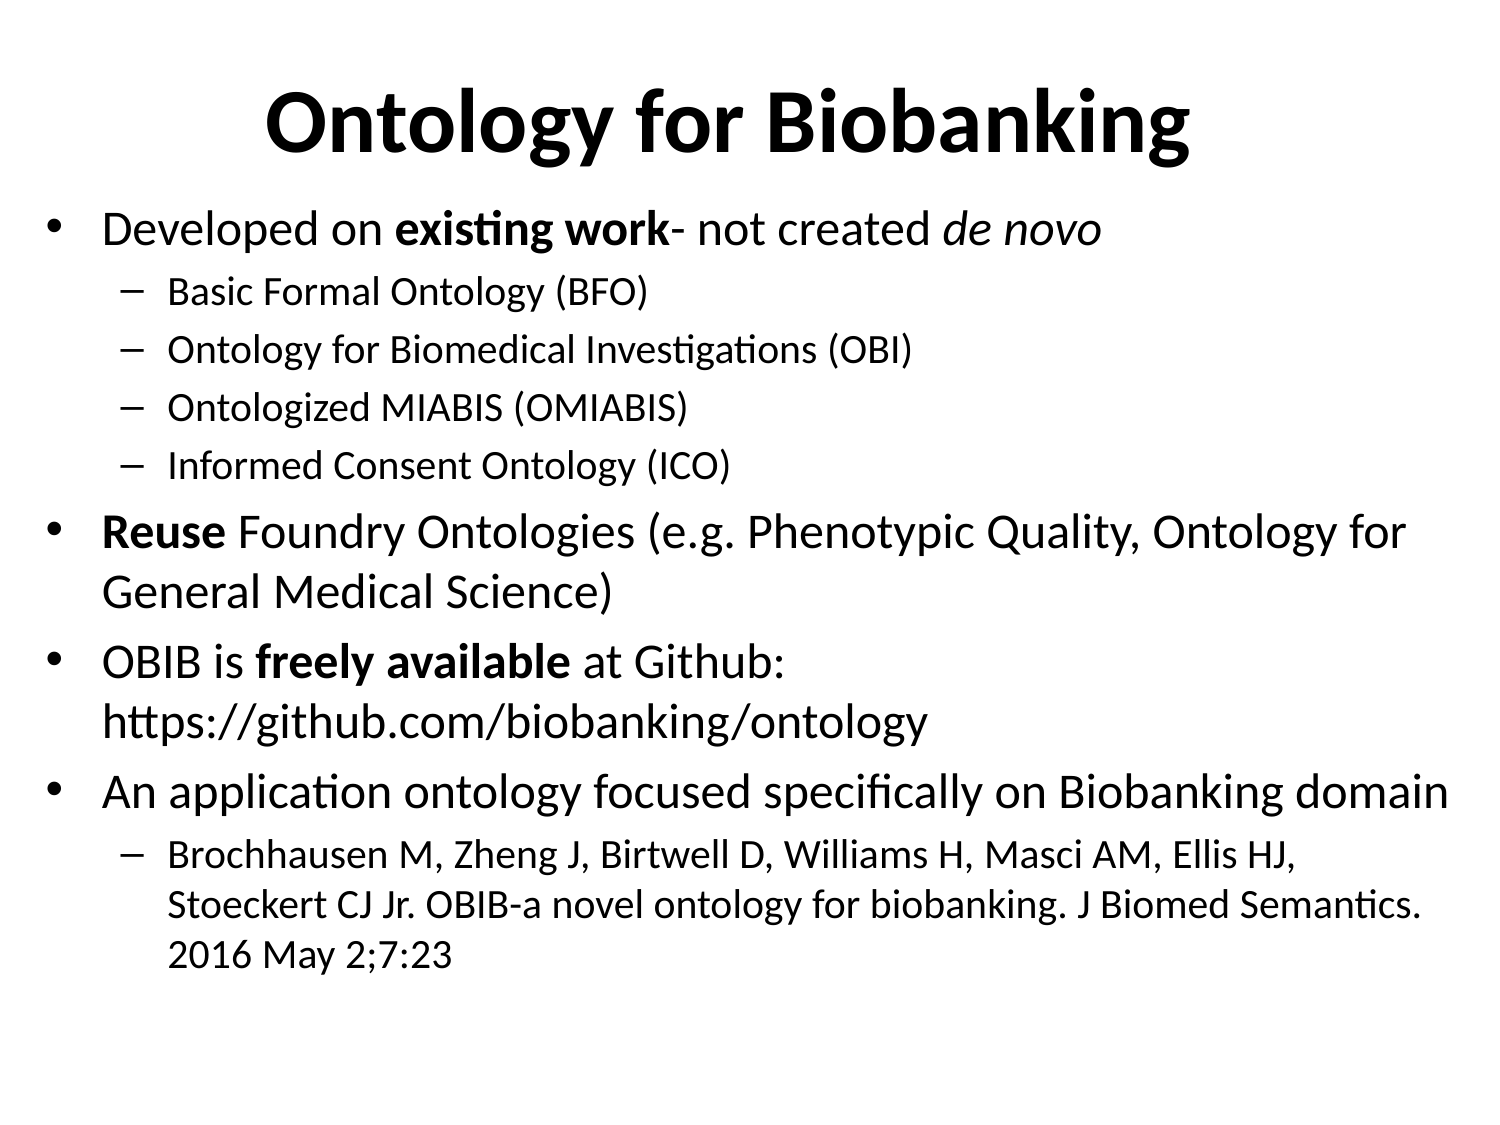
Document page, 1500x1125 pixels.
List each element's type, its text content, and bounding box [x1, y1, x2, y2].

list Developed on existing work- not created de novo Basic Formal Ontology (BFO) Ontology for Biomedical Investigations (OBI) Ontologized MIABIS (OMIABIS) Informed Consent Ontology (ICO) Reuse Foundry Ontologies (e.g. Phenotypic Quality, Ontology for General Medical Science) OBIB is freely available at Github: https://github.com/biobanking/ontology An application ontology focused specifically on Biobanking domain Brochhausen M, Zheng J, Birtwell D, Williams H, Masci AM, Ellis HJ, Stoeckert CJ Jr. OBIB-a novel ontology for biobanking. J Biomed Semantics. 2016 May 2;7:23 [30, 187, 1478, 835]
title Ontology for Biobanking [75, 45, 1425, 187]
